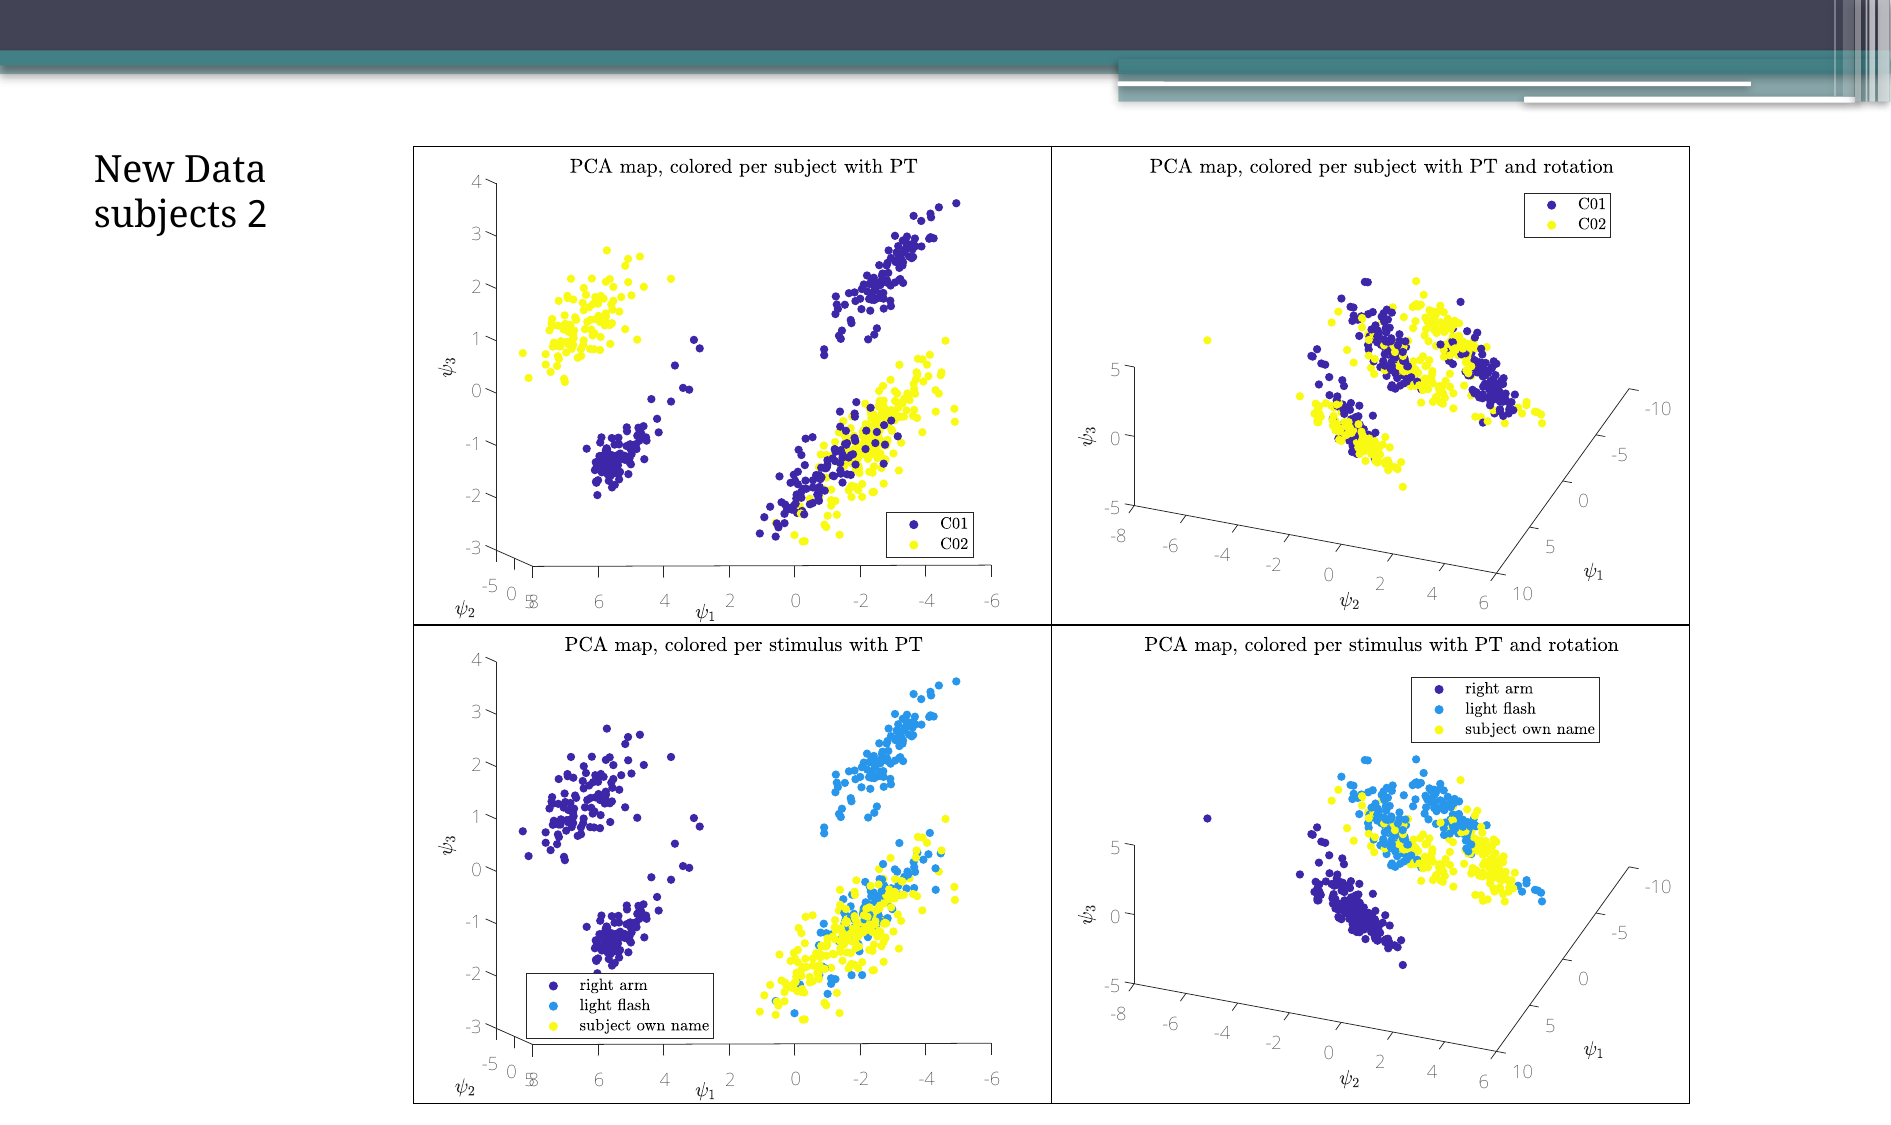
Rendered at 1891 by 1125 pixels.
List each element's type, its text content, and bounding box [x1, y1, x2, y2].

text_box New Data 2 subjects [78, 137, 457, 242]
picture [413, 146, 1690, 1104]
